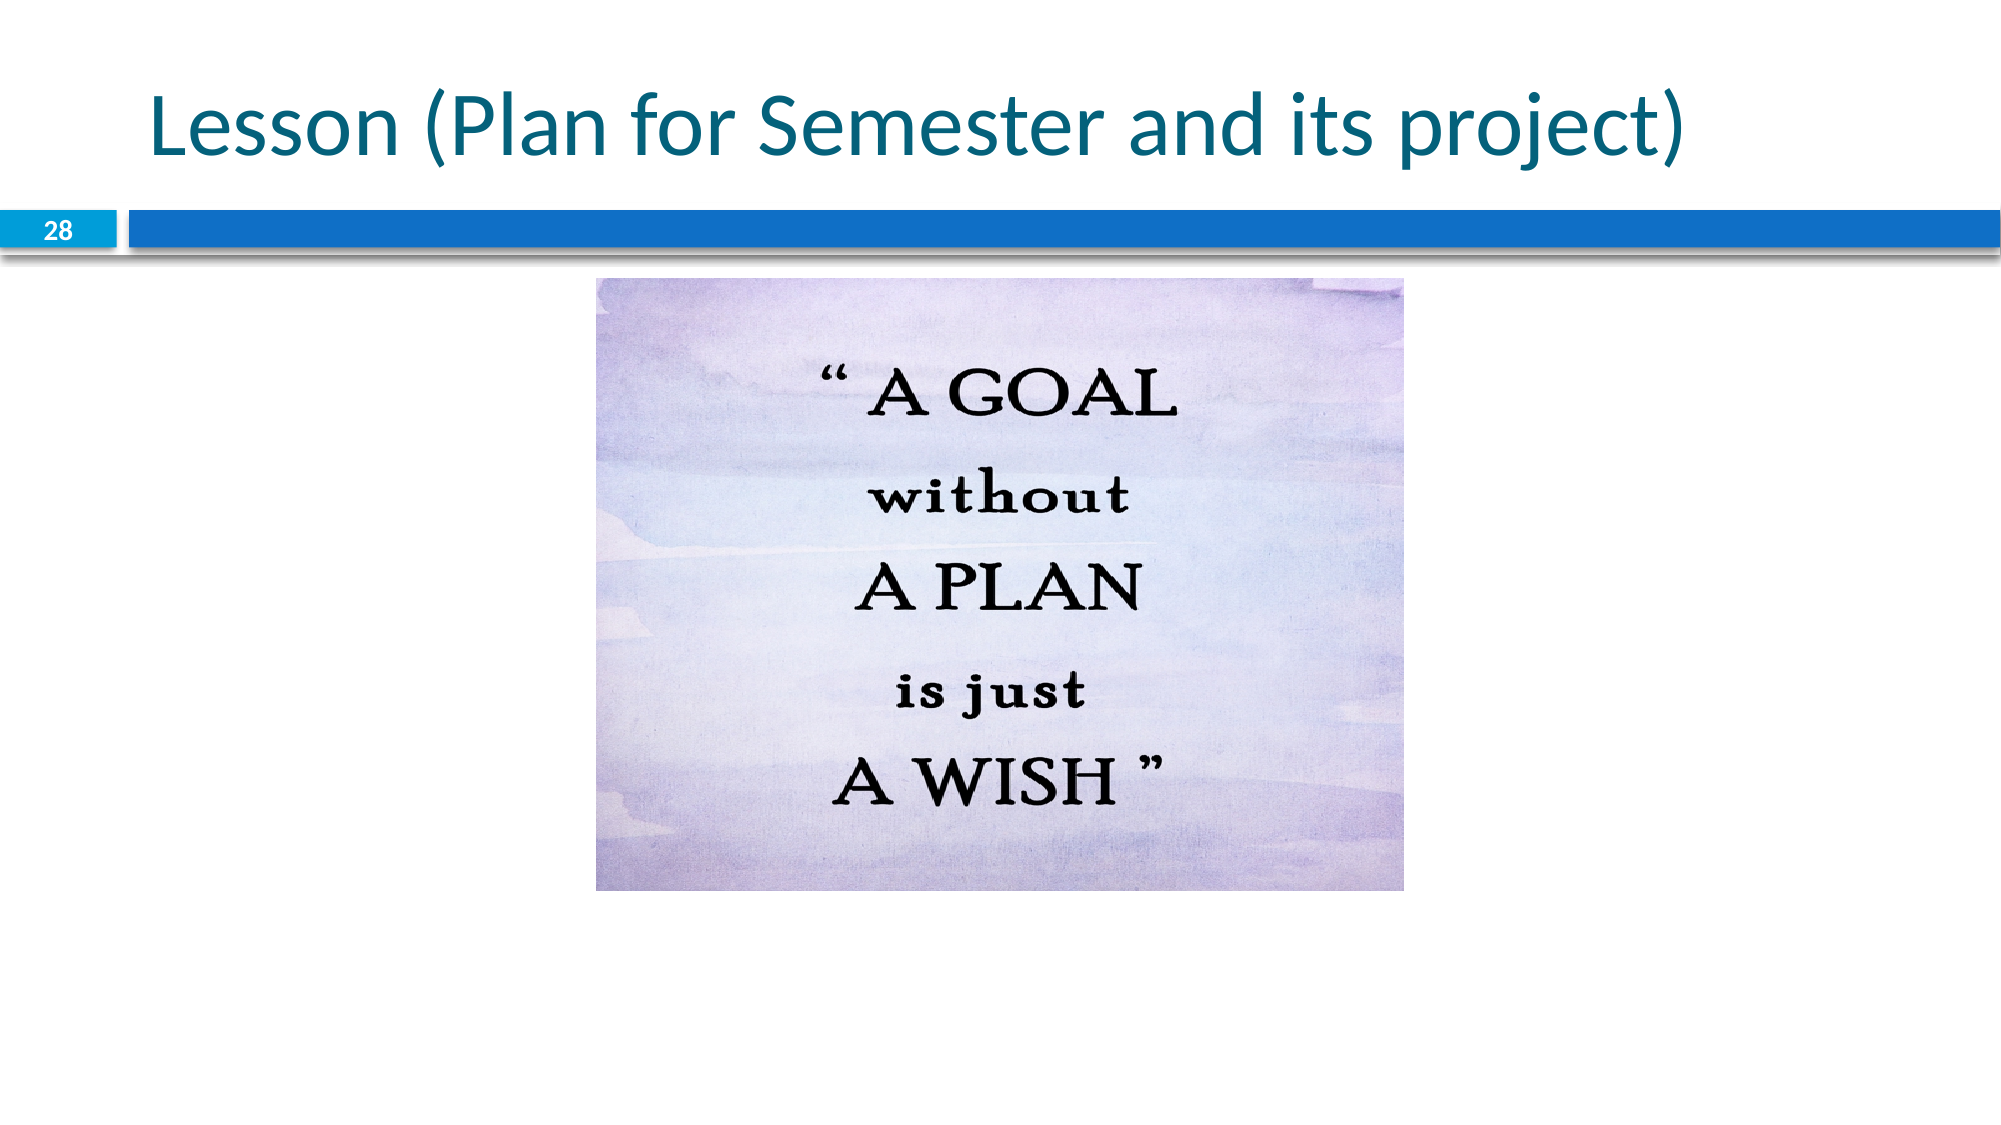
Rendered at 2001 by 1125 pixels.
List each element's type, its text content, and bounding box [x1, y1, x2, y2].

title Lesson (Plan for Semester and its project) [133, 37, 1918, 200]
slide_number 28 [0, 208, 117, 249]
picture [596, 278, 1404, 892]
